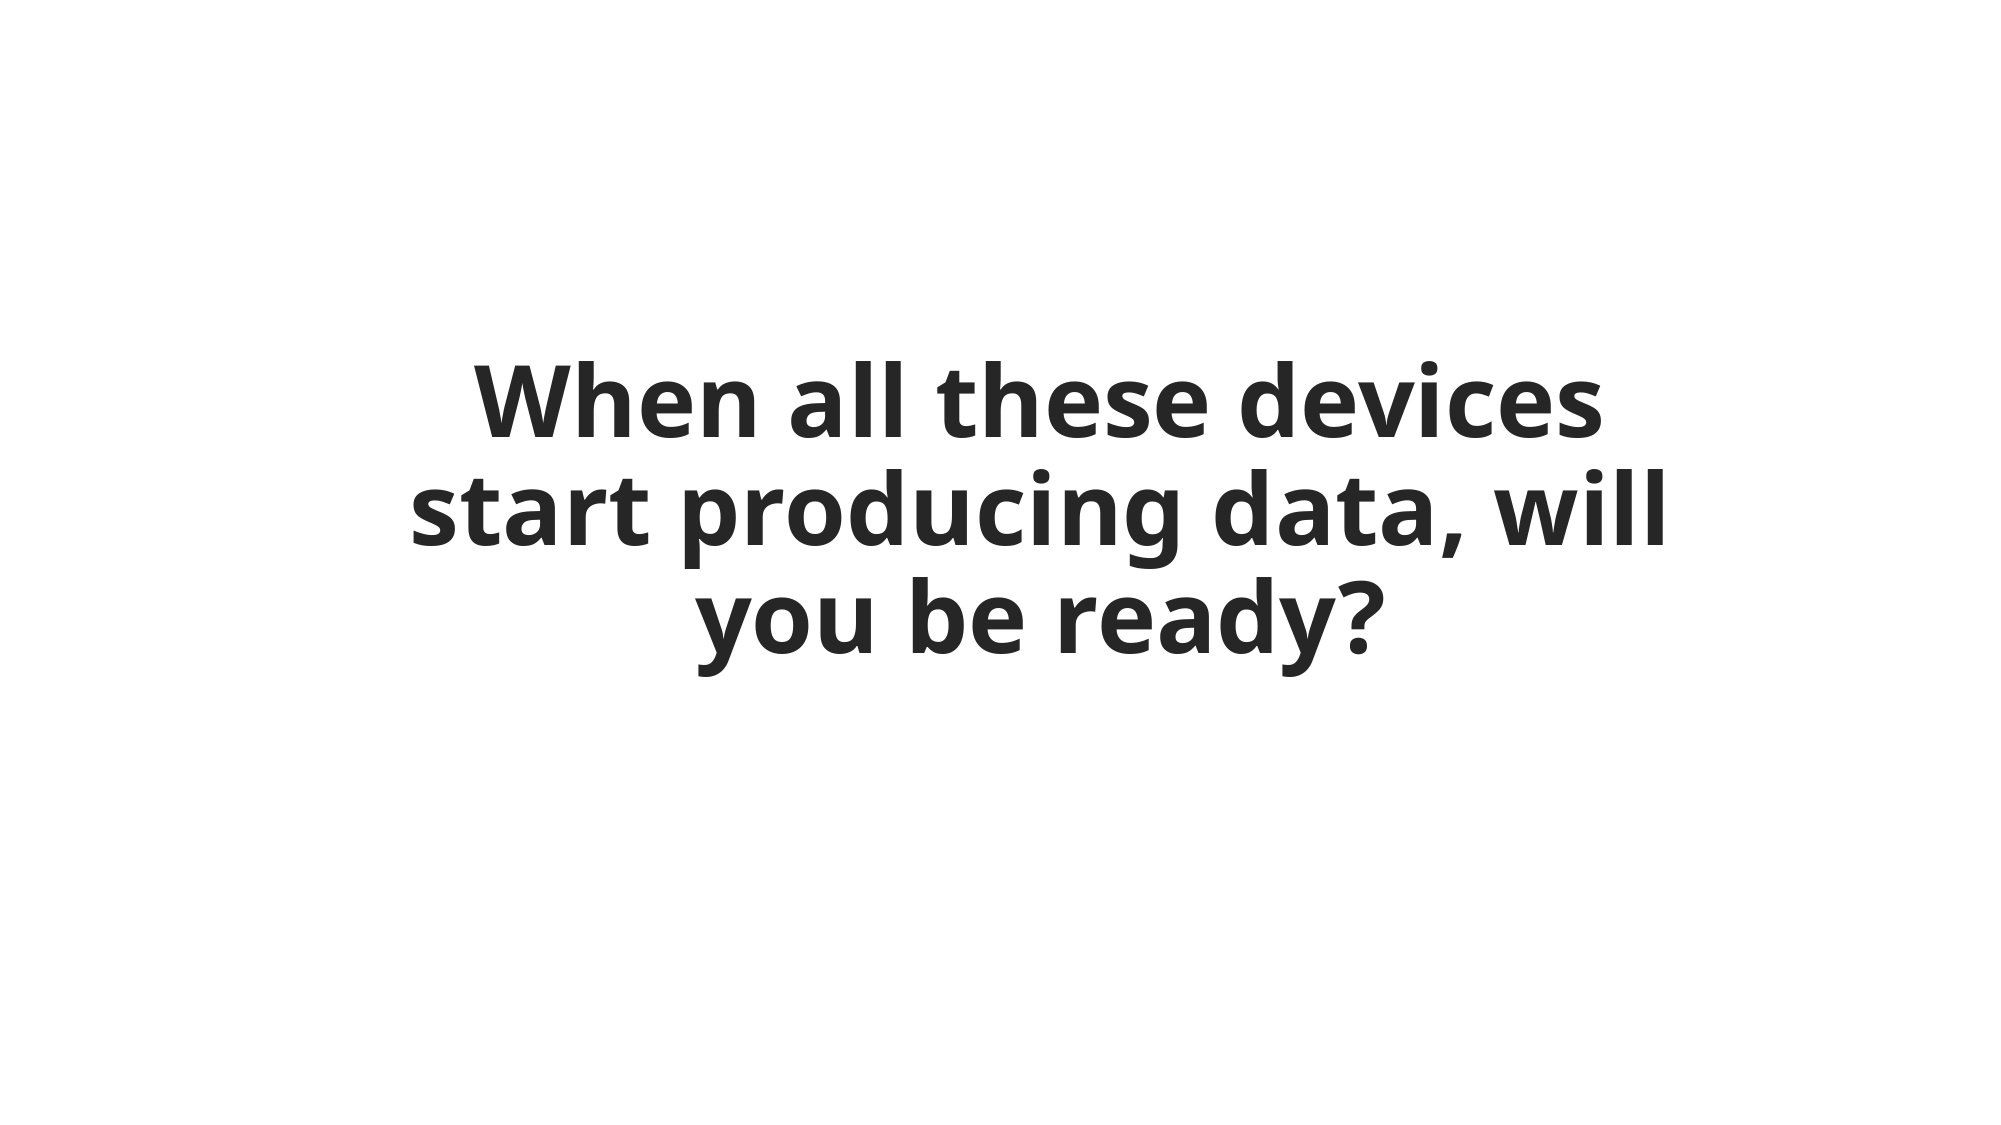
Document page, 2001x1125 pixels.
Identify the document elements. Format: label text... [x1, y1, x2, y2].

title When all these devices start producing data, will you be ready? [345, 307, 1737, 683]
